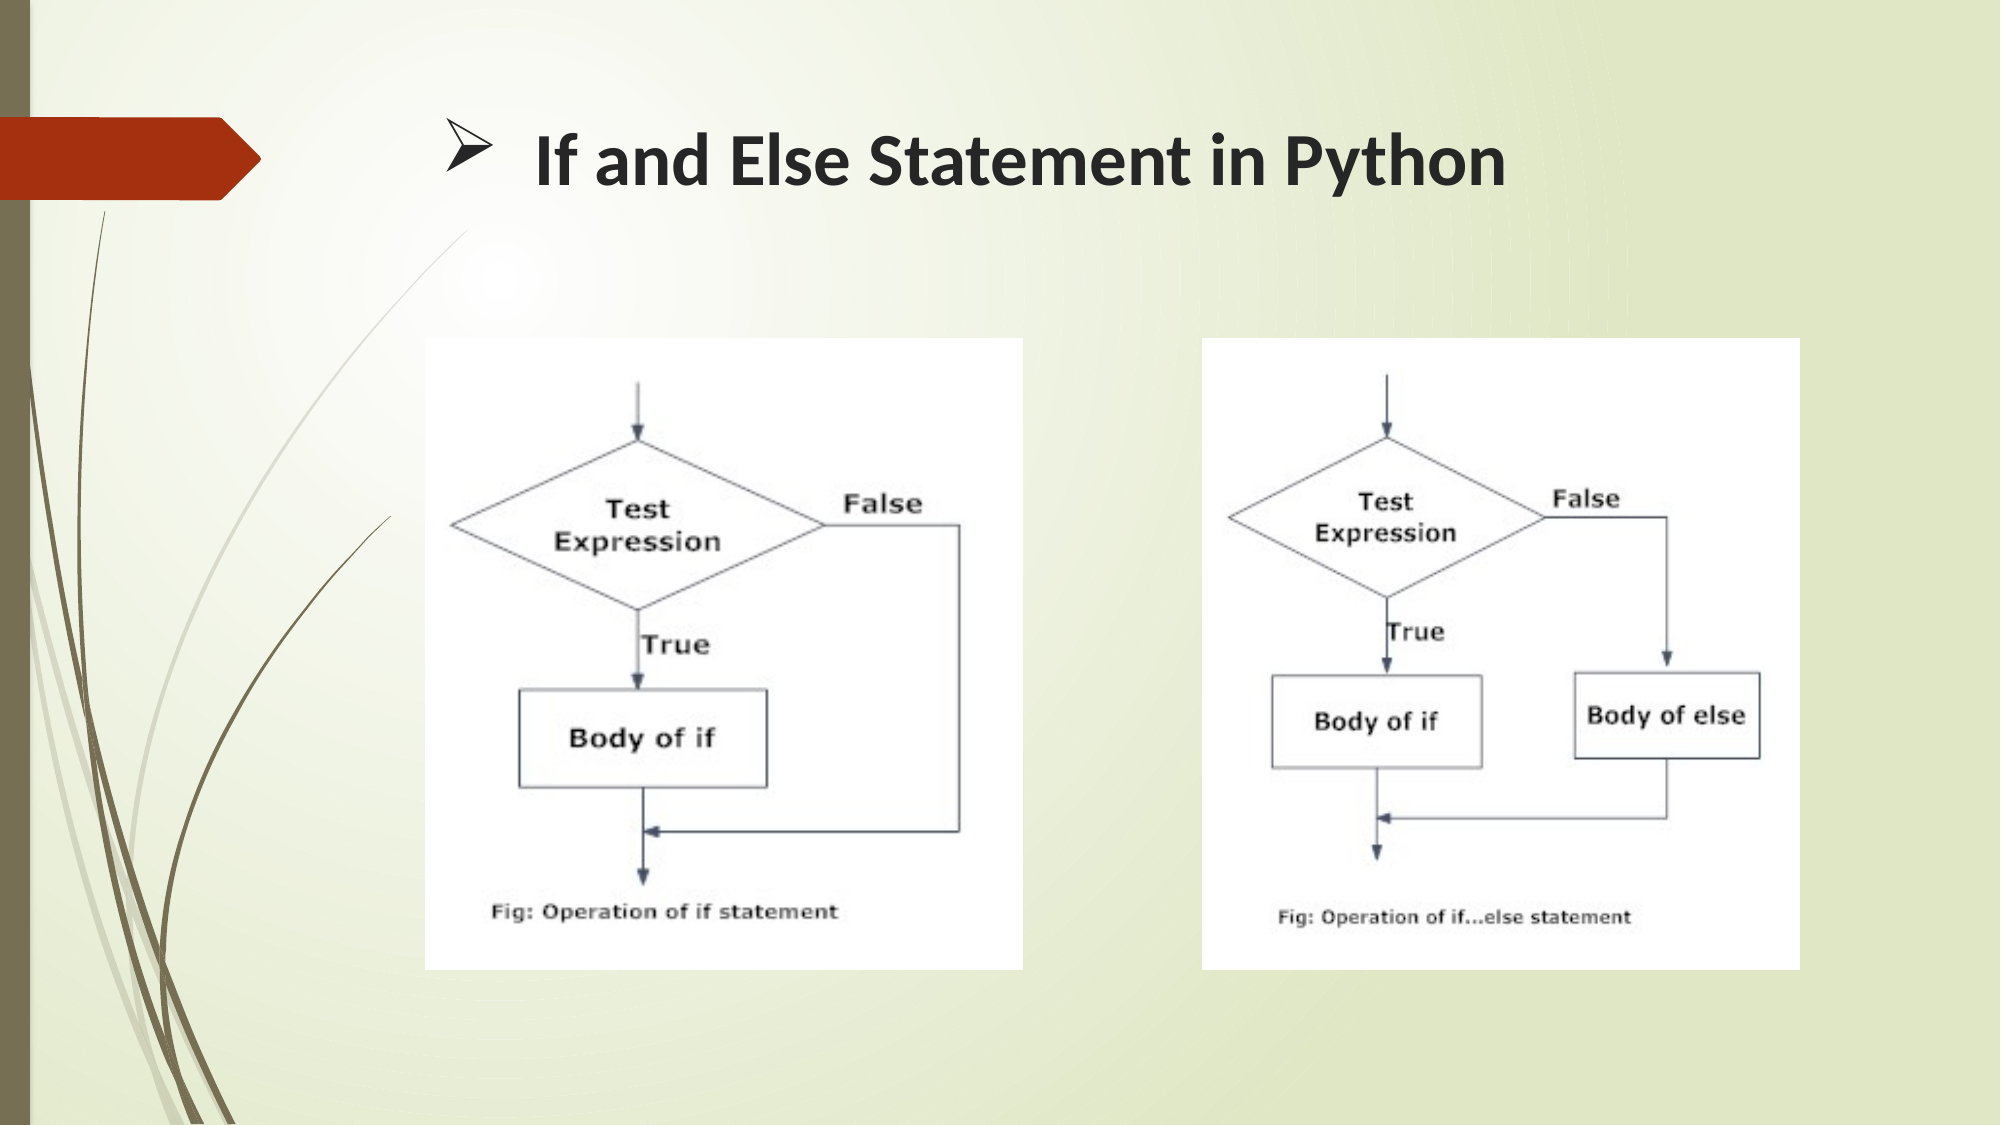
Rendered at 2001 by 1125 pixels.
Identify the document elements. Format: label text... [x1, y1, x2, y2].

picture [1201, 337, 1800, 970]
title If and Else Statement in Python [425, 102, 1888, 313]
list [425, 337, 1023, 970]
